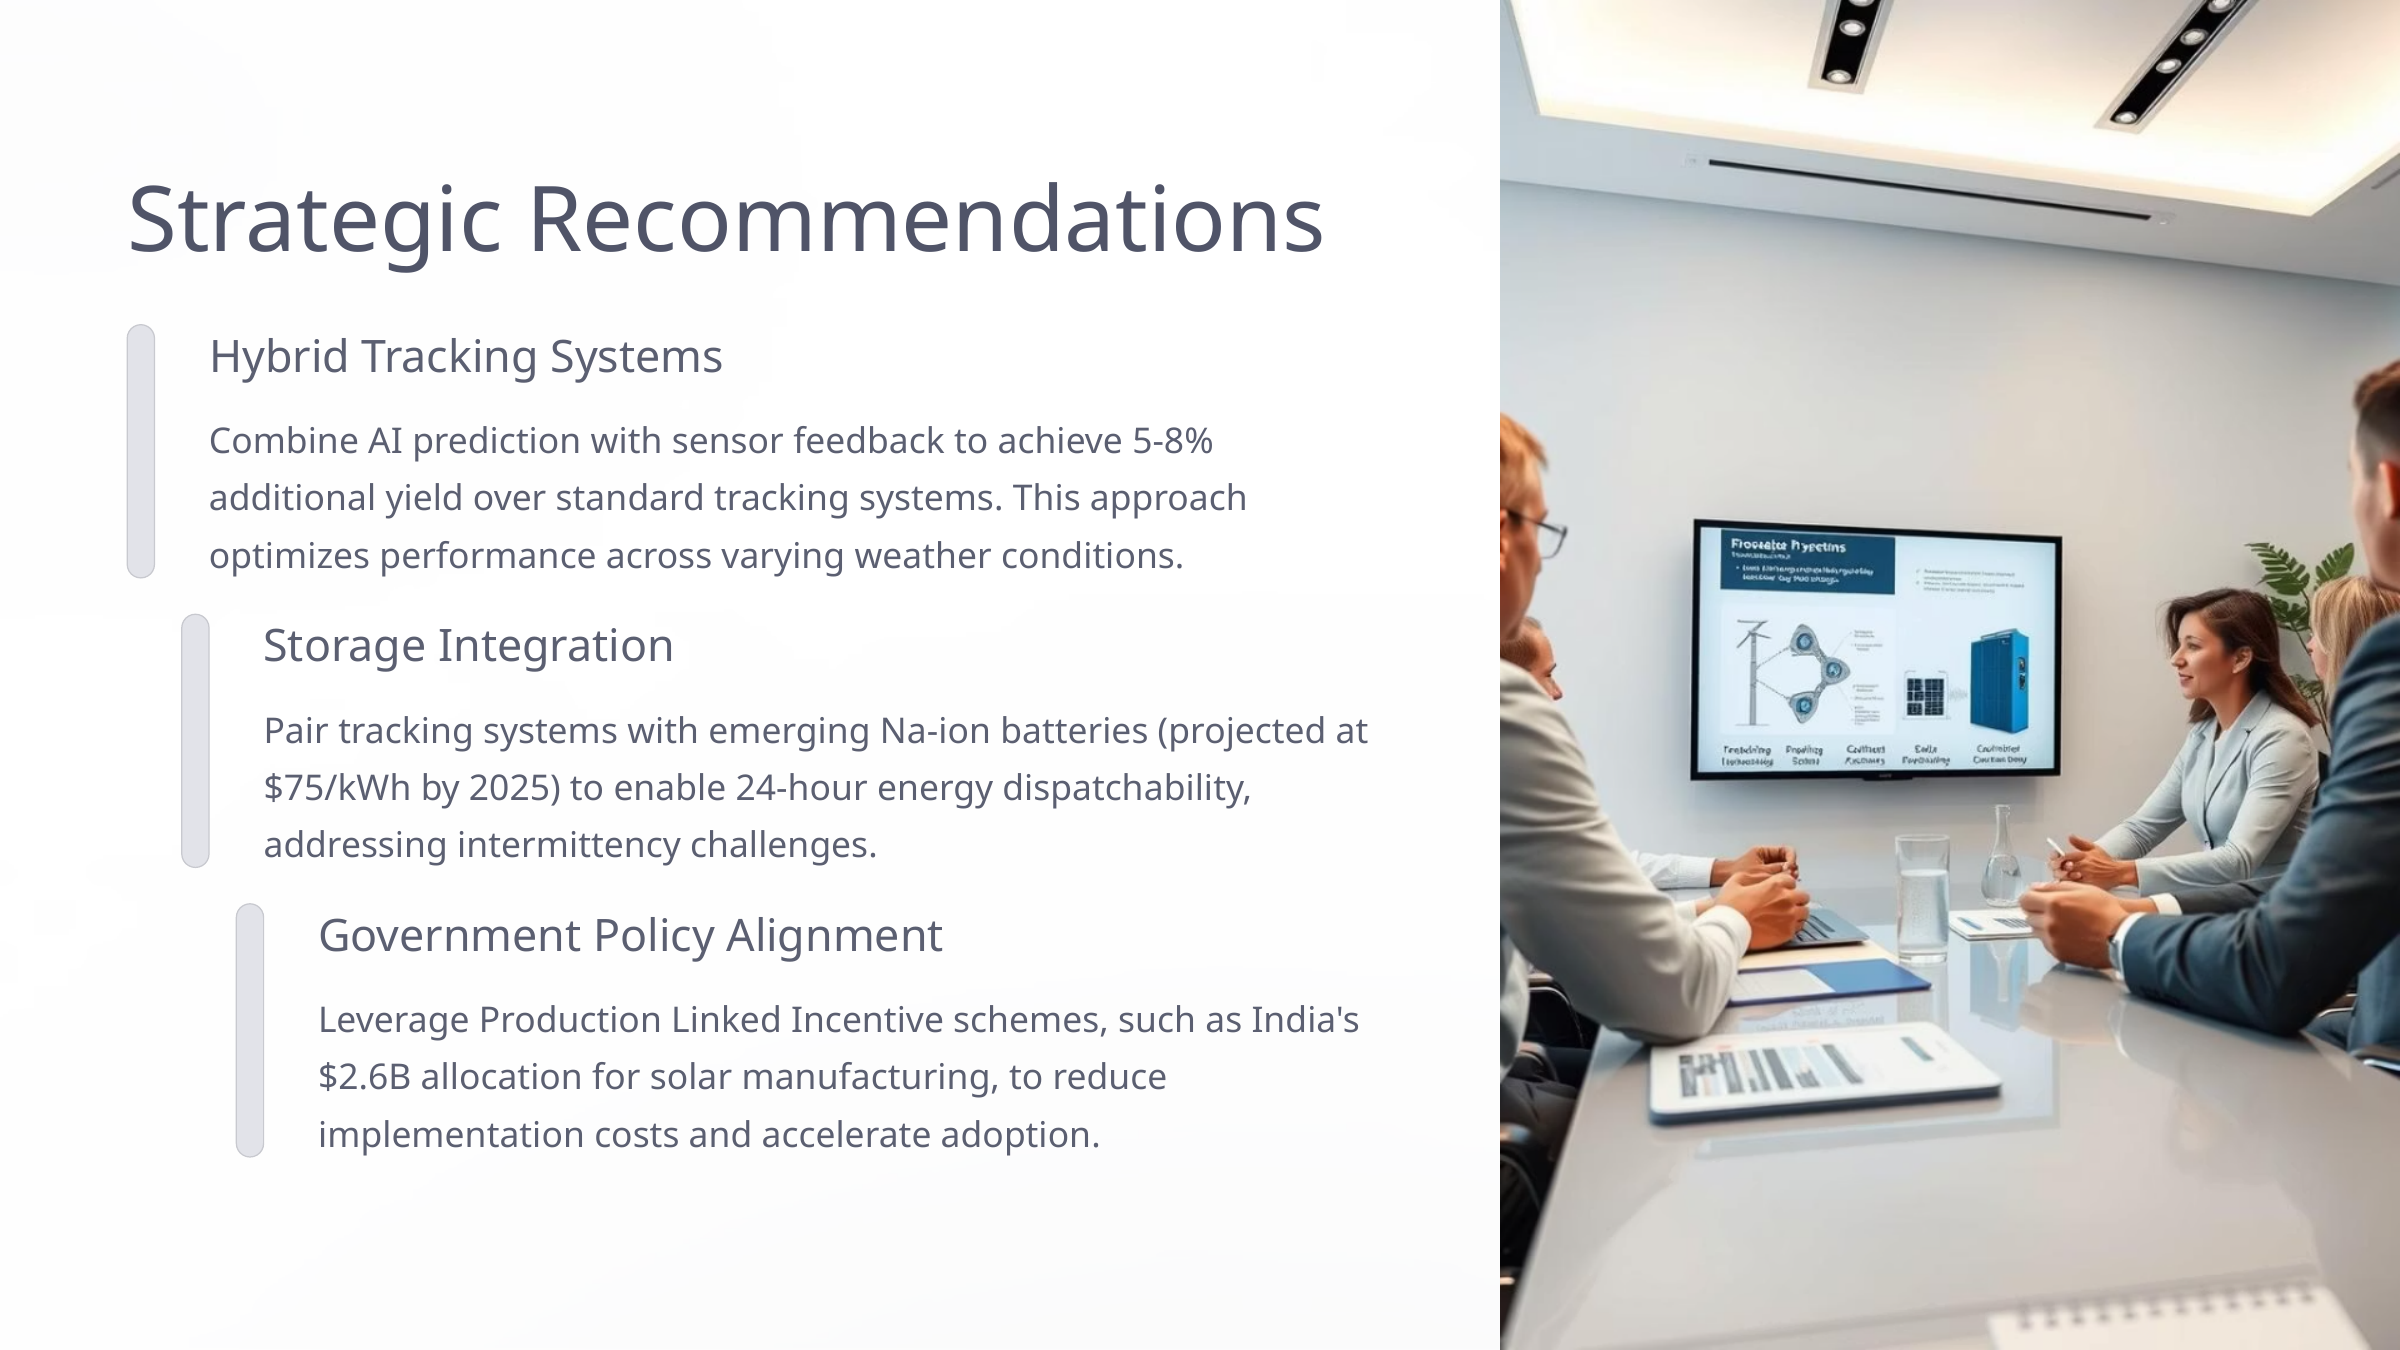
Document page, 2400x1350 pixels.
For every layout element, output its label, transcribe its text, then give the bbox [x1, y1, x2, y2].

text_box Storage Integration [263, 614, 719, 671]
text_box Hybrid Tracking Systems [209, 324, 739, 382]
text_box Pair tracking systems with emerging Na-ion batteries (projected at $75/kWh by 2025) to enable 24-hour energy dispatchability, addressing intermittency challenges. [263, 692, 1373, 868]
text_box [127, 324, 155, 578]
text_box Combine AI prediction with sensor feedback to achieve 5-8% additional yield over standard tracking systems. This approach optimizes performance across varying weather conditions. [209, 403, 1373, 578]
picture [1499, 0, 2400, 1350]
text_box Leverage Production Linked Incentive schemes, such as India's $2.6B allocation for solar manufacturing, to reduce implementation costs and accelerate adoption. [318, 982, 1373, 1157]
text_box Strategic Recommendations [127, 156, 1352, 271]
text_box [236, 903, 264, 1158]
text_box [181, 614, 210, 868]
text_box Government Policy Alignment [318, 903, 962, 961]
